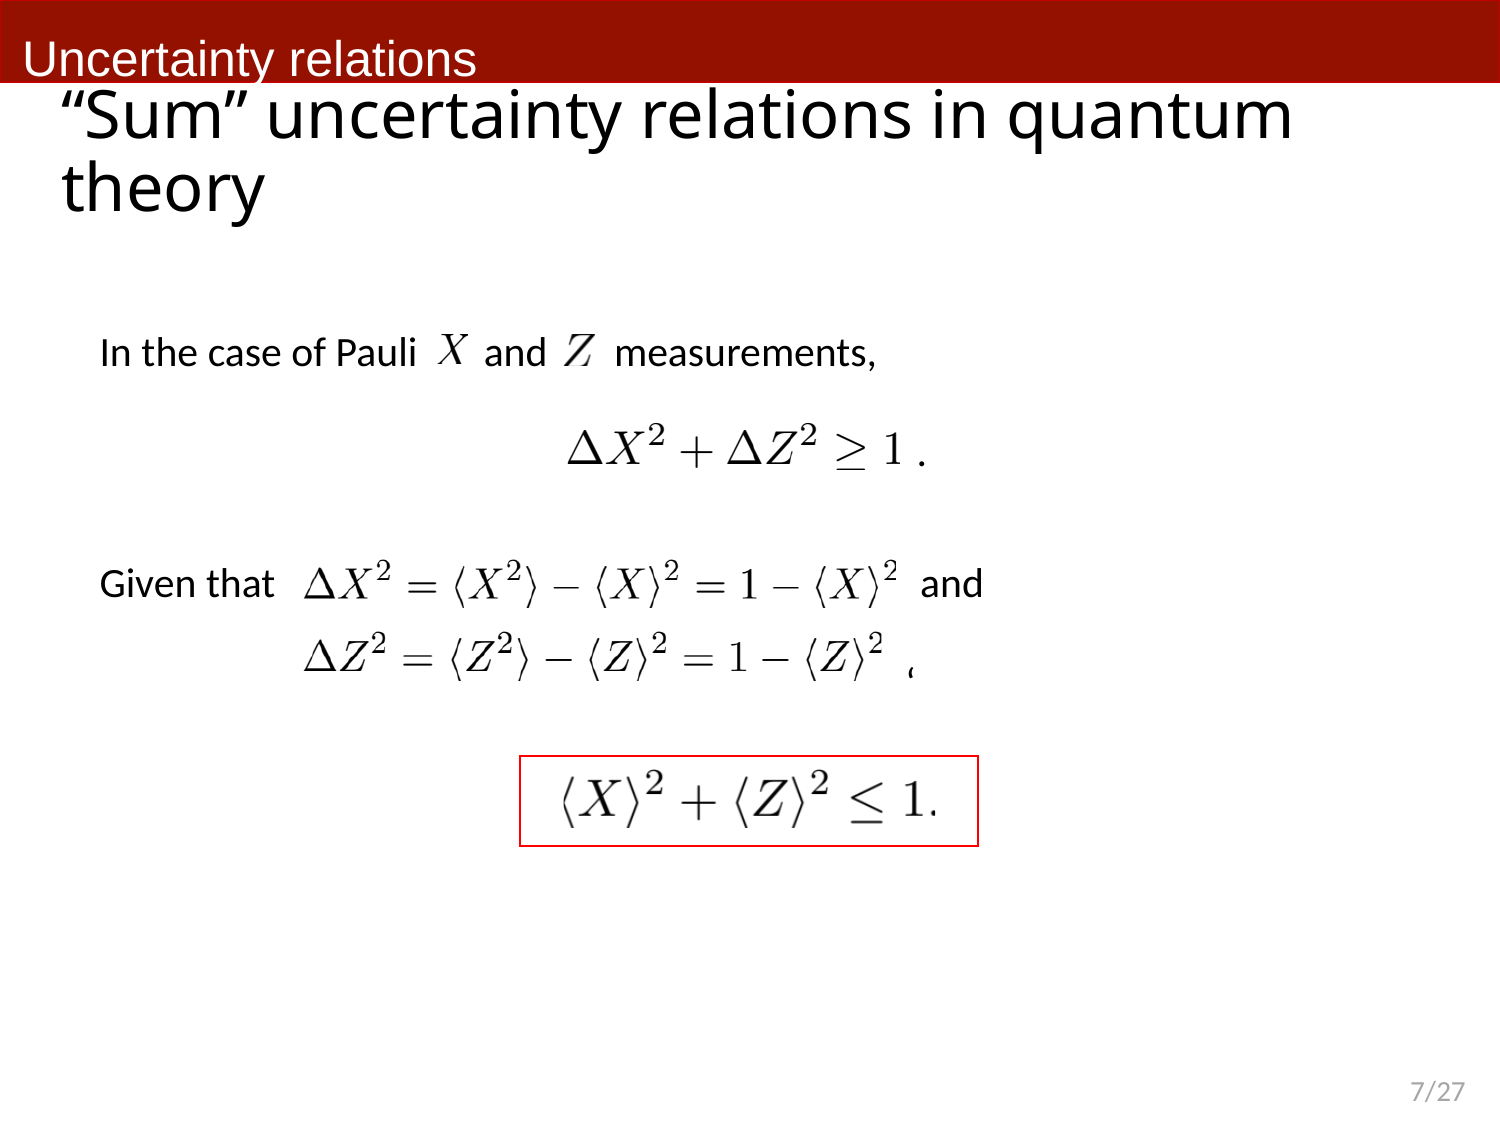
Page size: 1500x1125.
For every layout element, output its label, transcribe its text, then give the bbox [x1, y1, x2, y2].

picture [567, 422, 900, 470]
picture [432, 333, 468, 364]
picture [563, 333, 596, 366]
text_box [519, 755, 979, 847]
picture [302, 631, 882, 681]
text_box “Sum” uncertainty relations in quantum theory [46, 148, 1439, 233]
text_box 7/27 [1395, 1064, 1481, 1115]
text_box [0, 0, 1500, 83]
text_box Given that and ‘ [84, 548, 1040, 713]
picture [303, 559, 896, 608]
text_box In the case of Pauli and measurements, . [84, 317, 986, 482]
picture [563, 769, 936, 828]
text_box Uncertainty relations [7, 18, 493, 94]
